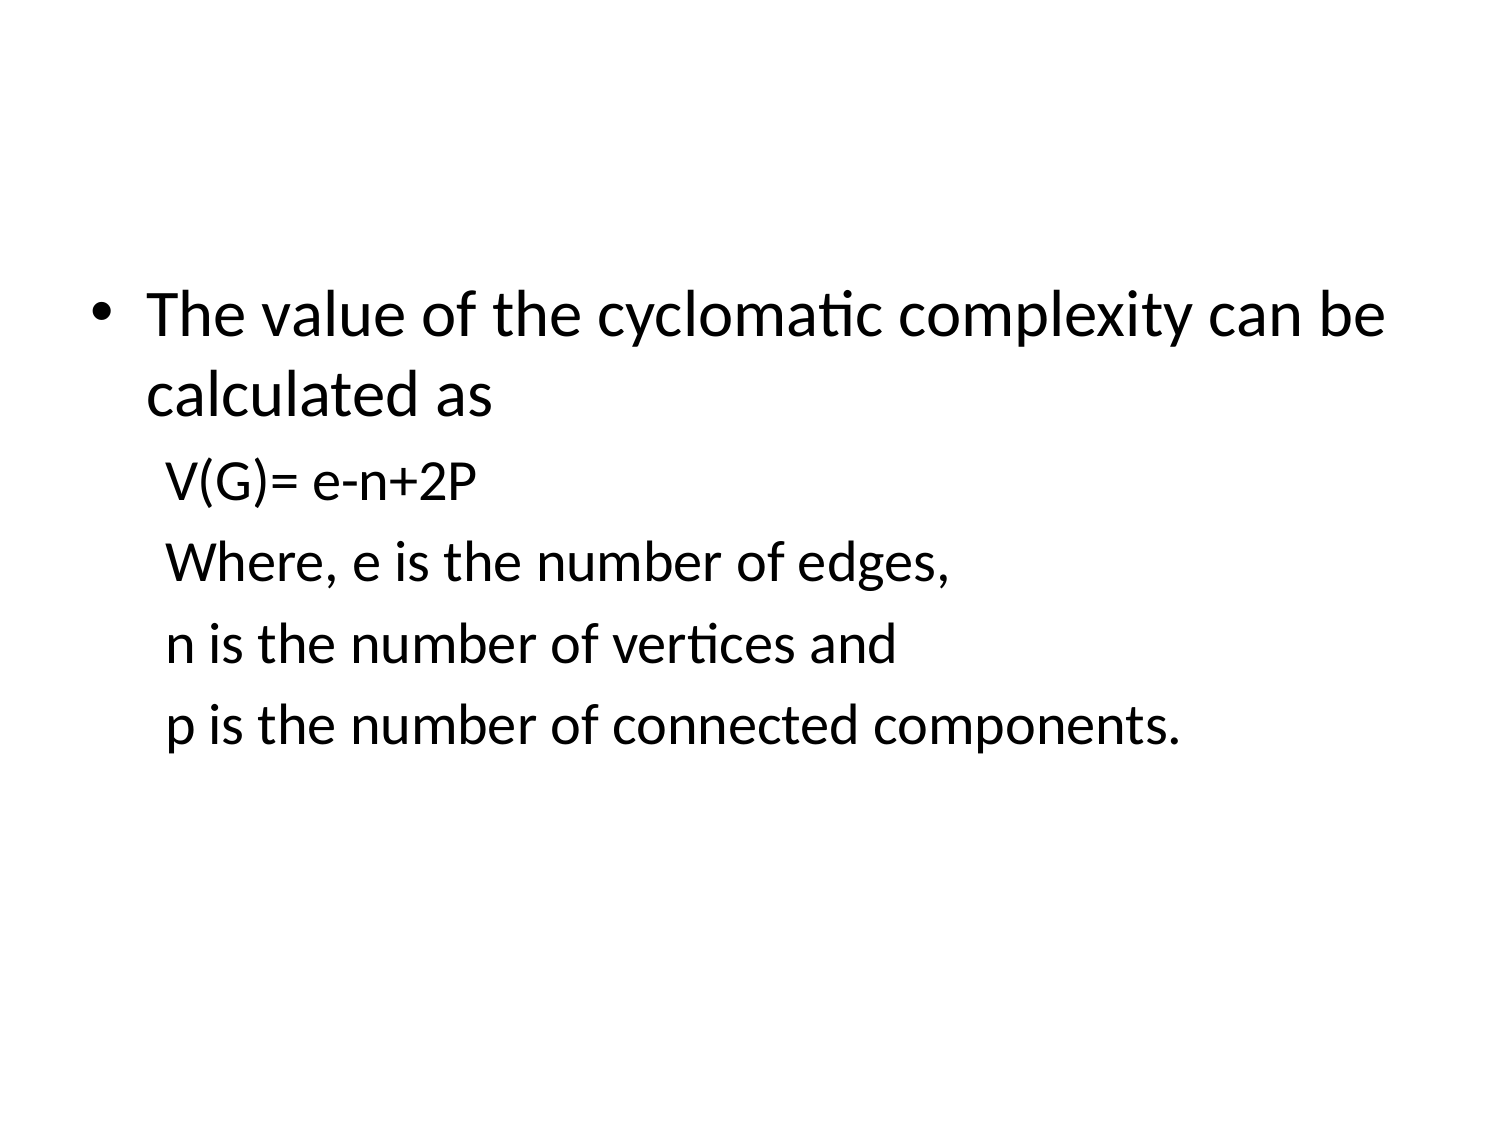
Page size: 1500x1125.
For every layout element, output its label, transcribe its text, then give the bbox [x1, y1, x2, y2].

list The value of the cyclomatic complexity can be calculated as V(G)= e-n+2P Where, e is the number of edges, n is the number of vertices and p is the number of connected components. [75, 262, 1425, 1005]
